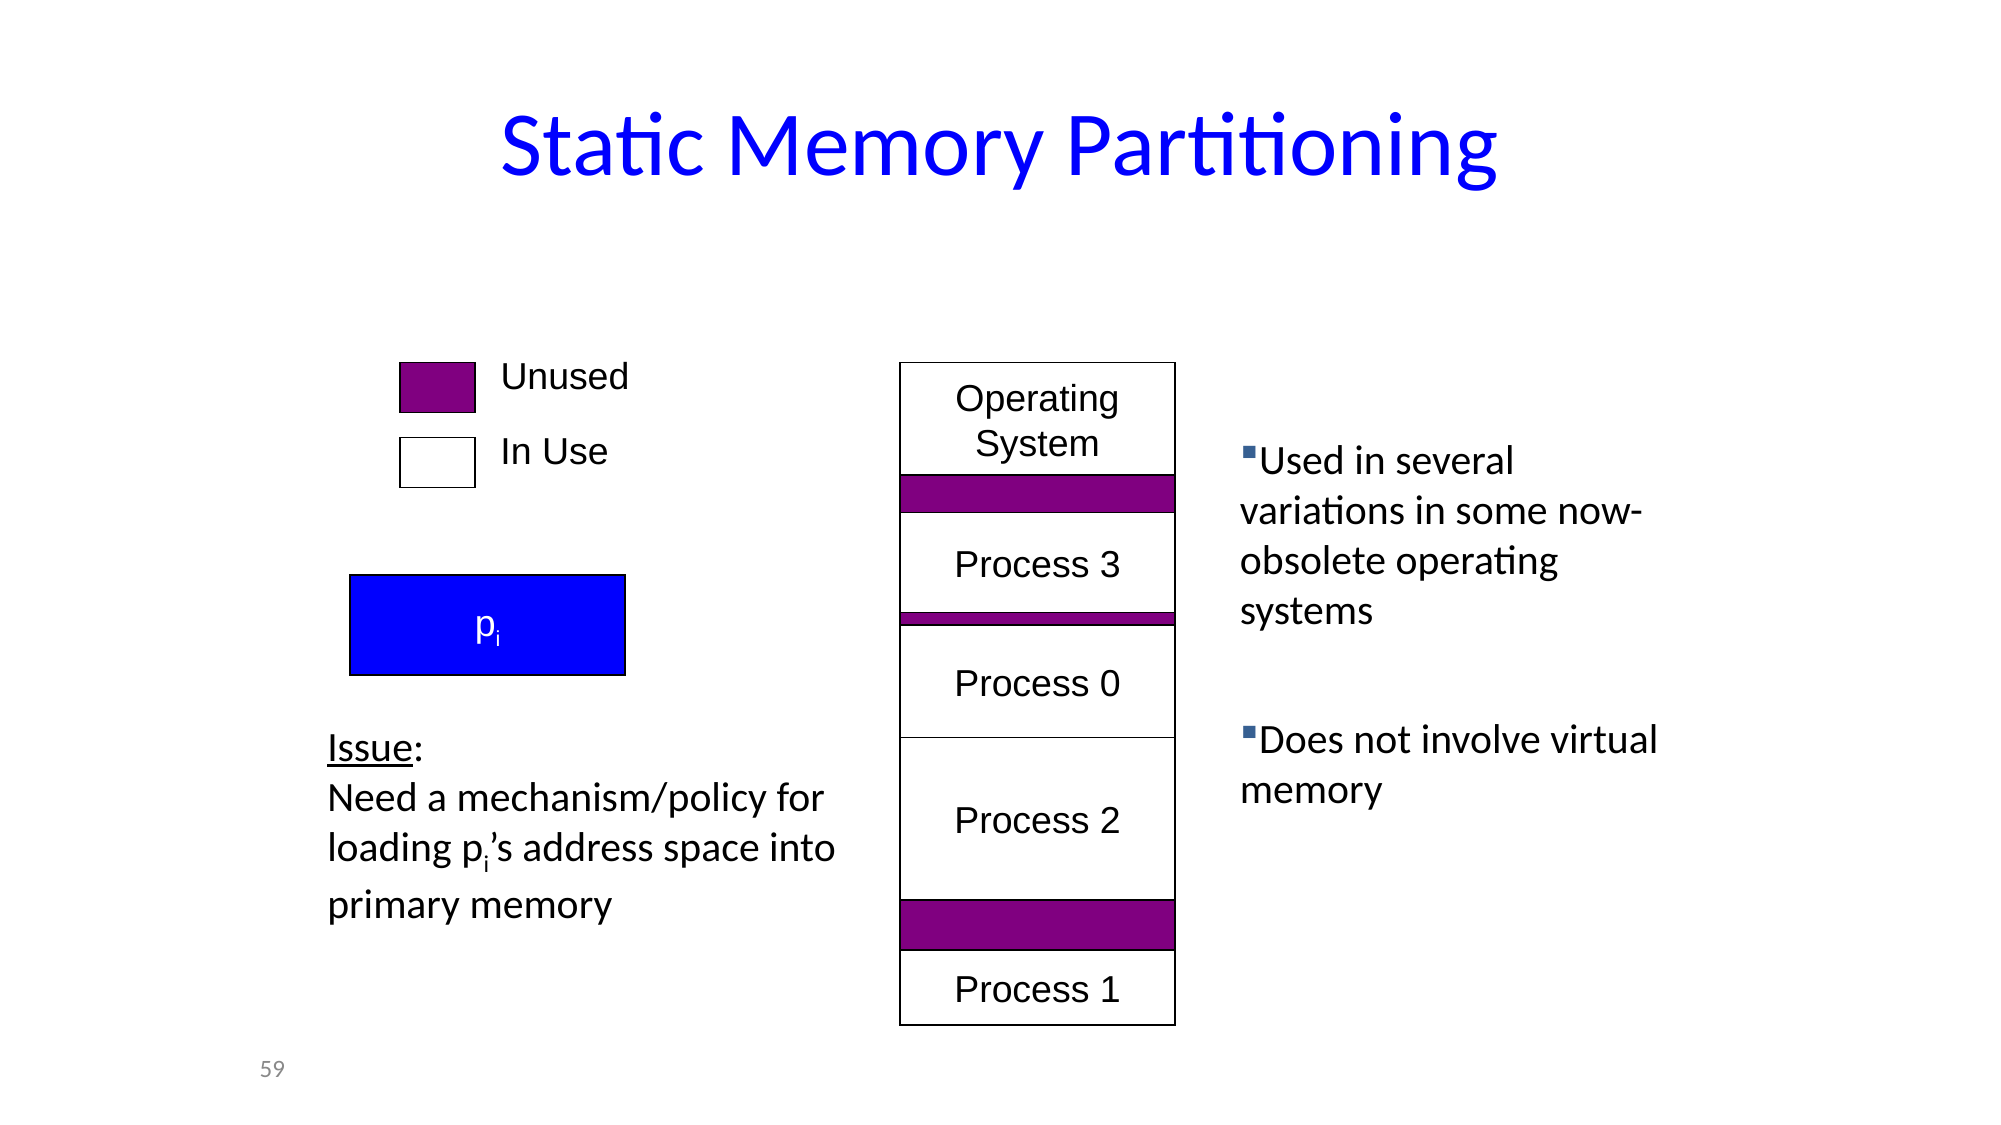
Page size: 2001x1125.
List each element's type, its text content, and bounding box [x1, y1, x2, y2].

text_box Unused [485, 344, 645, 404]
text_box [900, 613, 1175, 624]
text_box pi [350, 575, 625, 675]
list Used in several variations in some now-obsolete operating systems Does not involve virtual memory [1224, 425, 1675, 863]
text_box [900, 475, 1175, 512]
text_box Process 2 [900, 737, 1175, 900]
text_box Issue: Need a mechanism/policy for loading pi’s address space into primary memory [312, 712, 878, 935]
text_box Operating System [900, 362, 1175, 475]
text_box In Use [485, 419, 624, 479]
text_box [399, 362, 475, 413]
text_box Process 3 [900, 512, 1175, 613]
text_box Process 1 [900, 949, 1175, 1025]
slide_number 59 [83, 1037, 300, 1098]
text_box [399, 437, 475, 488]
text_box [900, 900, 1175, 949]
text_box Process 0 [900, 624, 1175, 737]
title Static Memory Partitioning [99, 45, 1900, 233]
